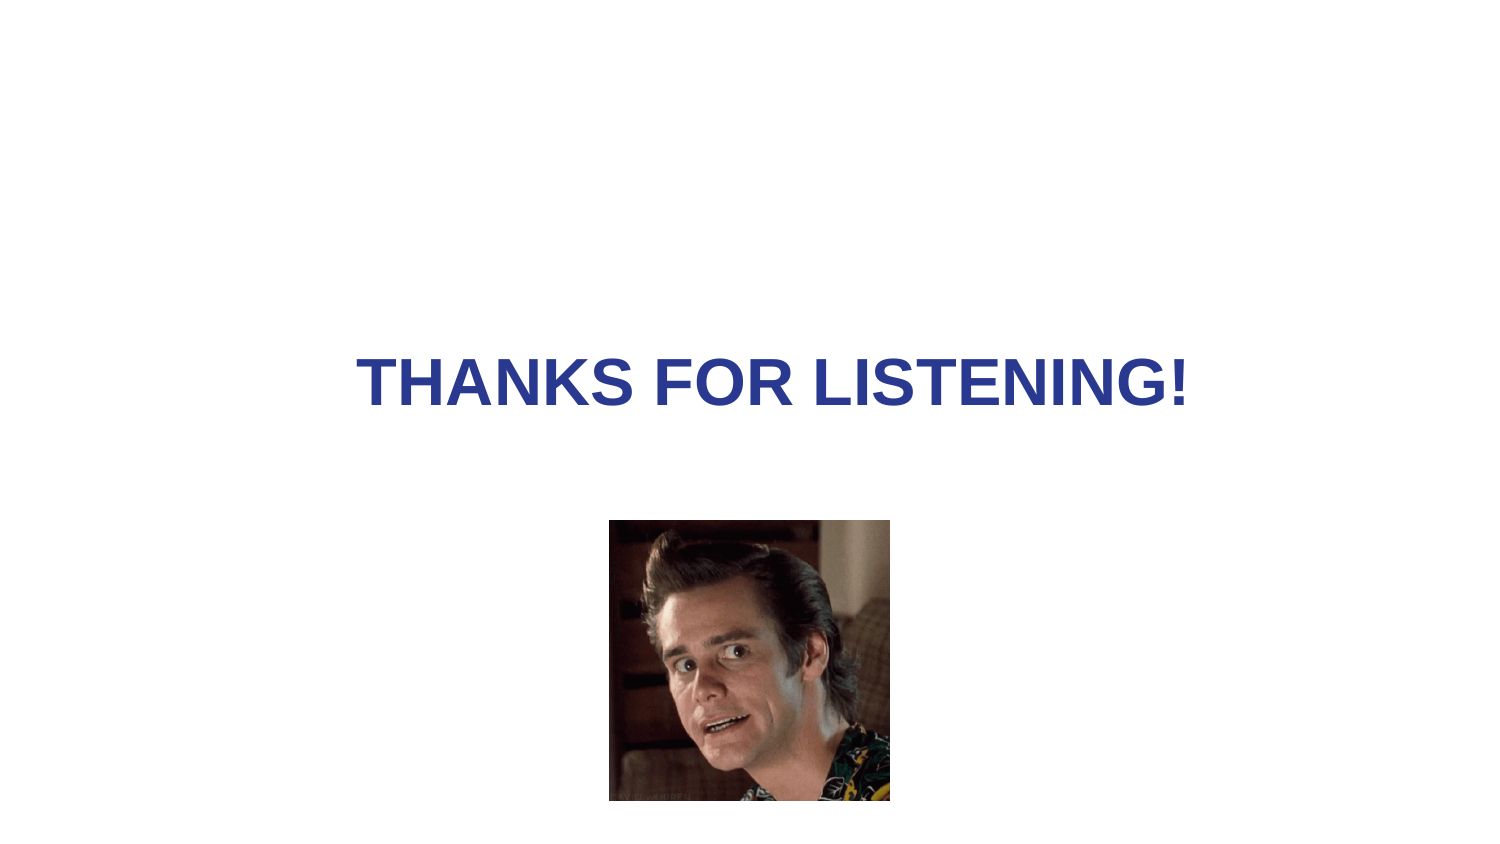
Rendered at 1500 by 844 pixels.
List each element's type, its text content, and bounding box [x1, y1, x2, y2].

text_box THANKS FOR LISTENING! [338, 331, 1210, 427]
picture [609, 520, 891, 801]
